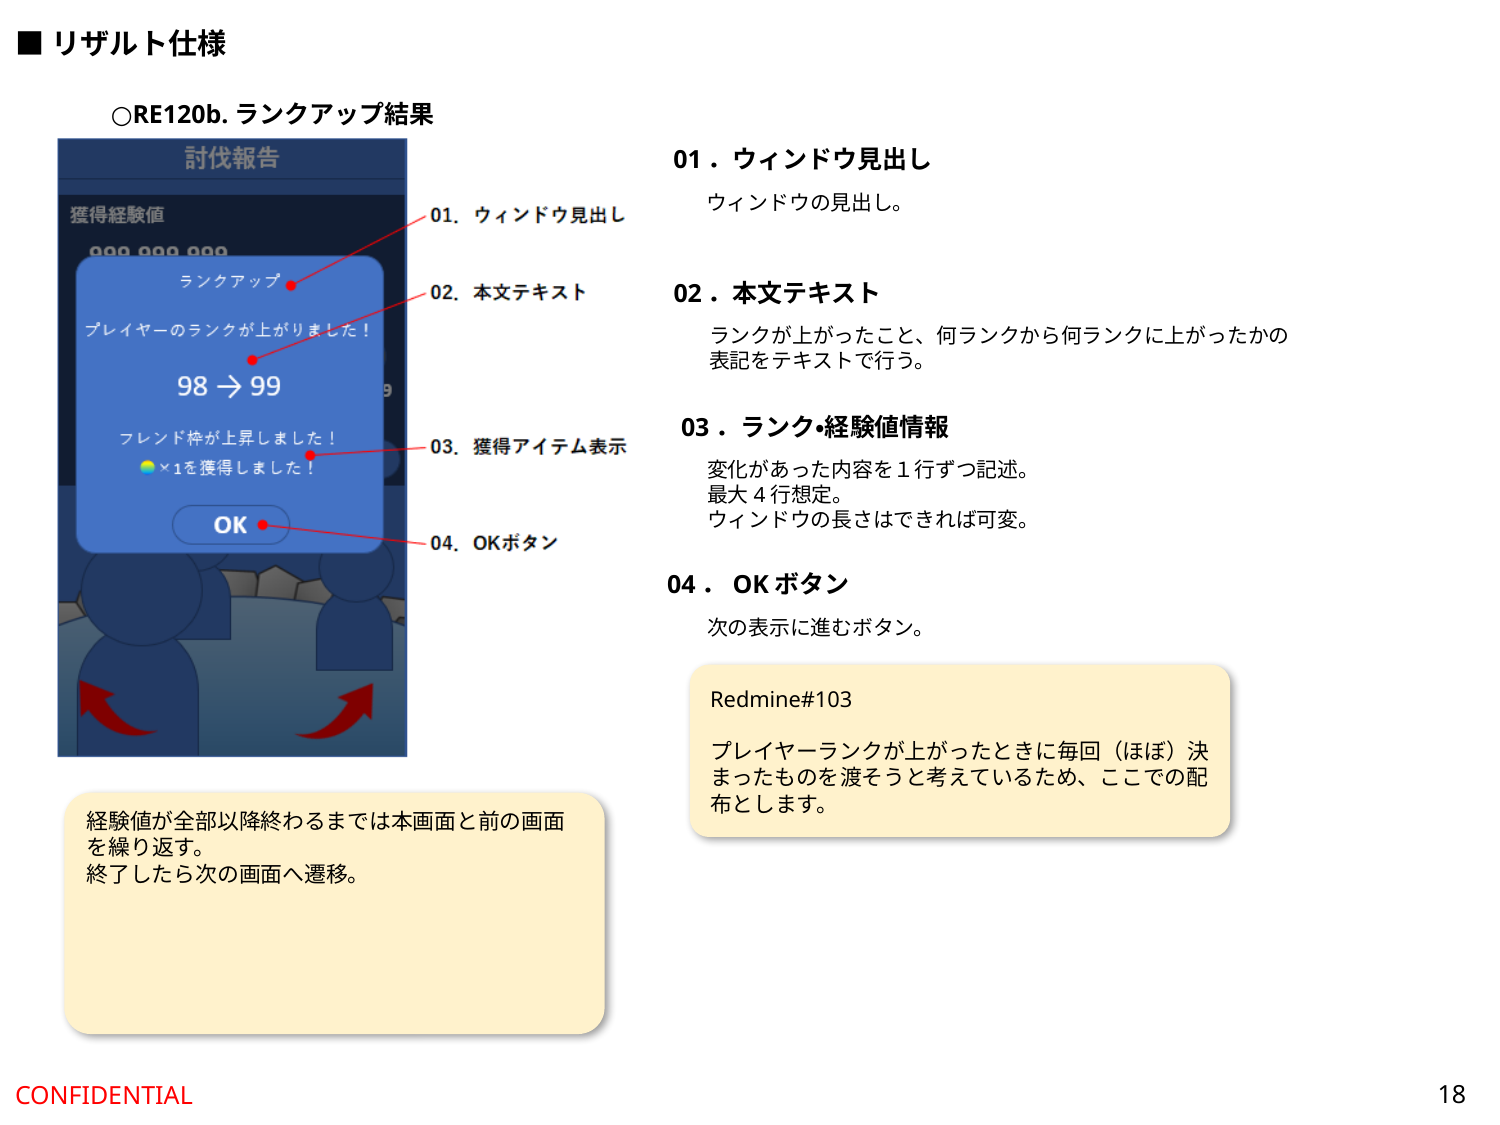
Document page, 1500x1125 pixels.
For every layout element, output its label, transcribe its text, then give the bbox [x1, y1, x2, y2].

text_box Redmine#103 プレイヤーランクが上がったときに毎回（ほぼ）決まったものを渡そうと考えているため、ここでの配布とします。 [688, 663, 1232, 839]
text_box 03．ランク・経験値情報 [666, 403, 966, 449]
text_box ランクが上がったこと、何ランクから何ランクに上がったかの 表記をテキストで行う。 [694, 315, 1305, 381]
text_box 04．OKボタン [652, 561, 865, 607]
text_box ■リザルト仕様 [0, 17, 242, 68]
text_box 経験値が全部以降終わるまでは本画面と前の画面を繰り返す。 終了したら次の画面へ遷移。 [63, 791, 606, 1036]
footer CONFIDENTIAL [0, 1065, 507, 1125]
text_box 02．本文テキスト [658, 270, 897, 315]
picture [50, 132, 640, 761]
text_box 次の表示に進むボタン。 [692, 607, 949, 647]
slide_number 18 [1143, 1065, 1482, 1125]
text_box 01．ウィンドウ見出し [658, 136, 948, 182]
text_box 変化があった内容を１行ずつ記述。 最大4行想定。 ウィンドウの長さはできれば可変。 [692, 449, 1055, 539]
text_box ○RE120b.ランクアップ結果 [96, 90, 450, 132]
text_box ウィンドウの見出し。 [691, 181, 929, 222]
